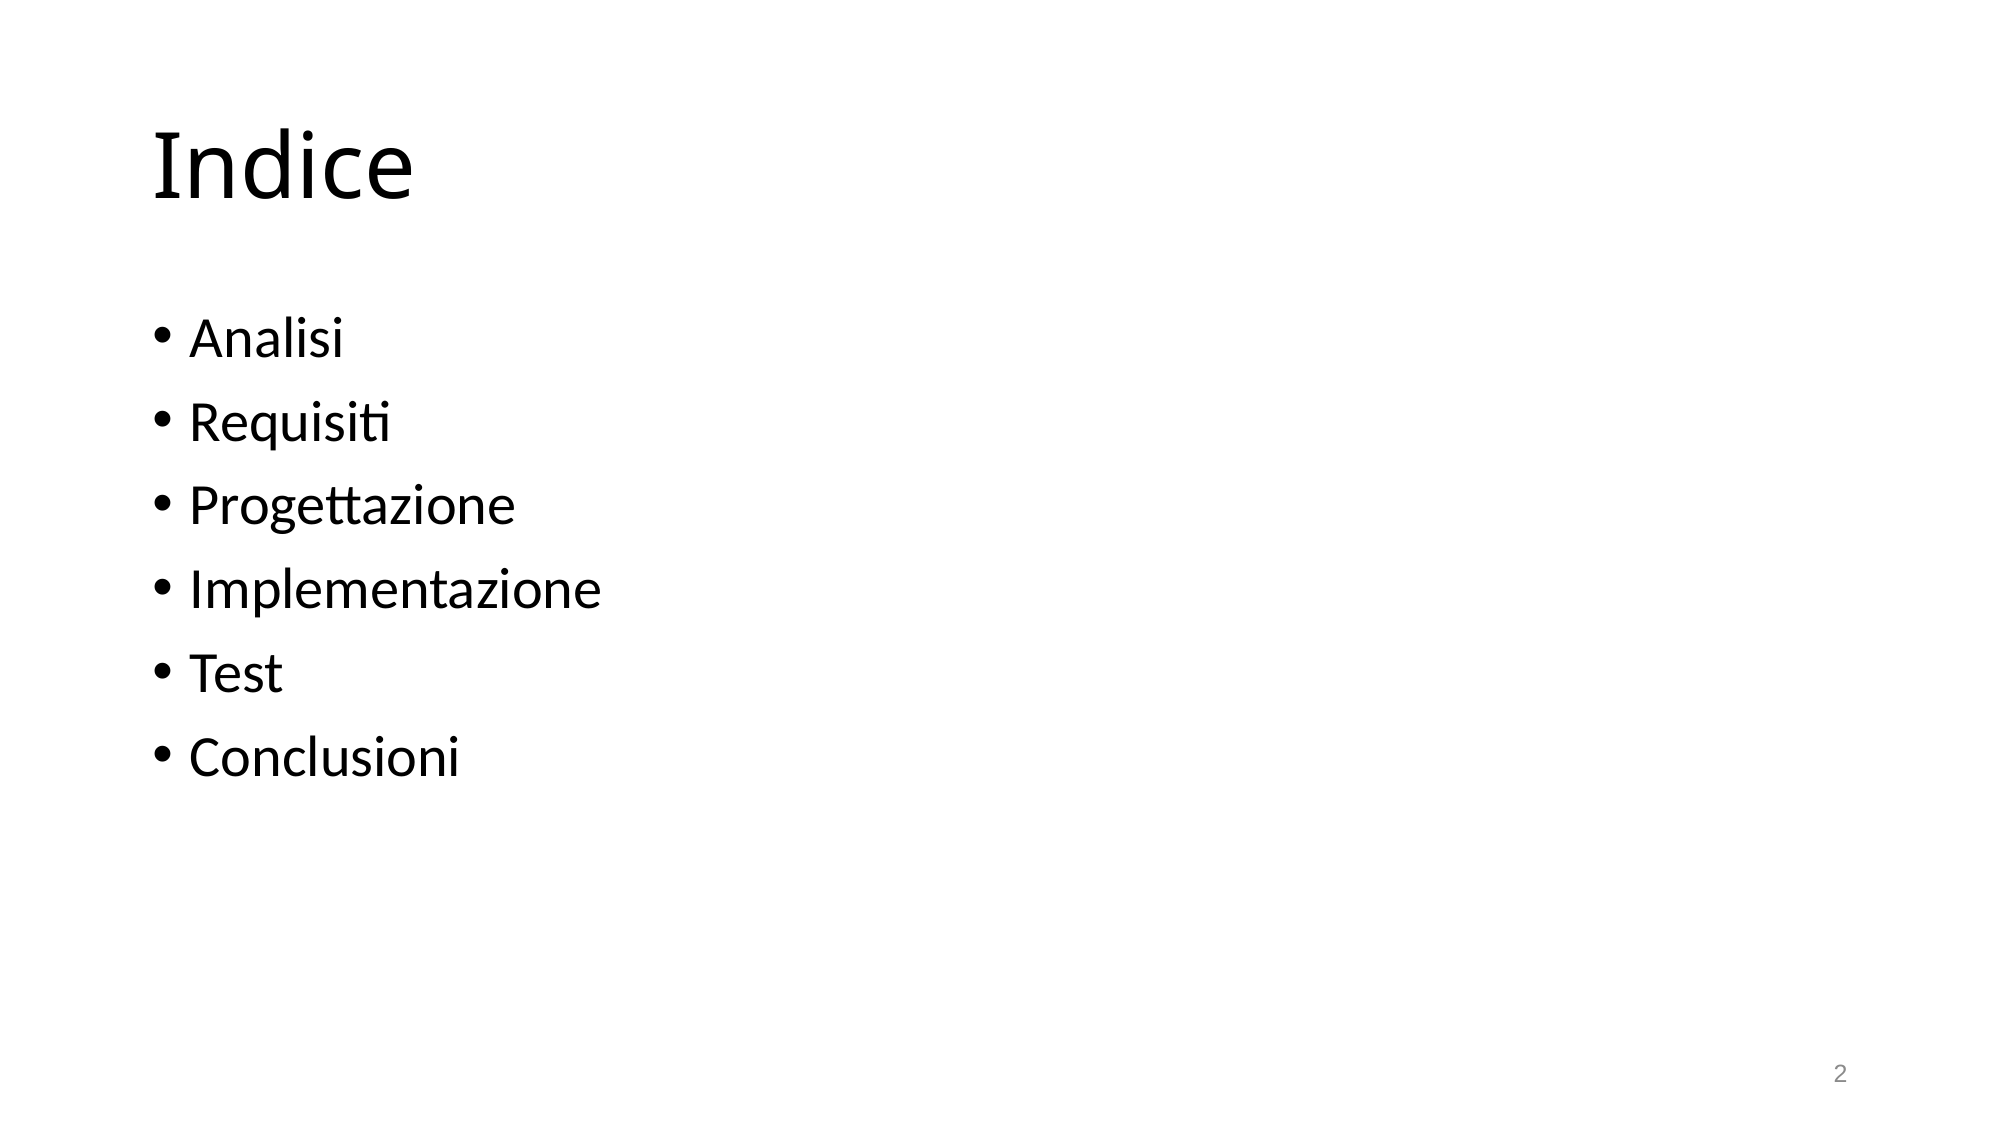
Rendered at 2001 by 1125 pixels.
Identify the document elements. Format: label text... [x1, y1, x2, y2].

slide_number 2 [1412, 1042, 1863, 1103]
title Indice [137, 59, 1863, 278]
list Analisi Requisiti Progettazione Implementazione Test Conclusioni [137, 299, 1863, 1014]
